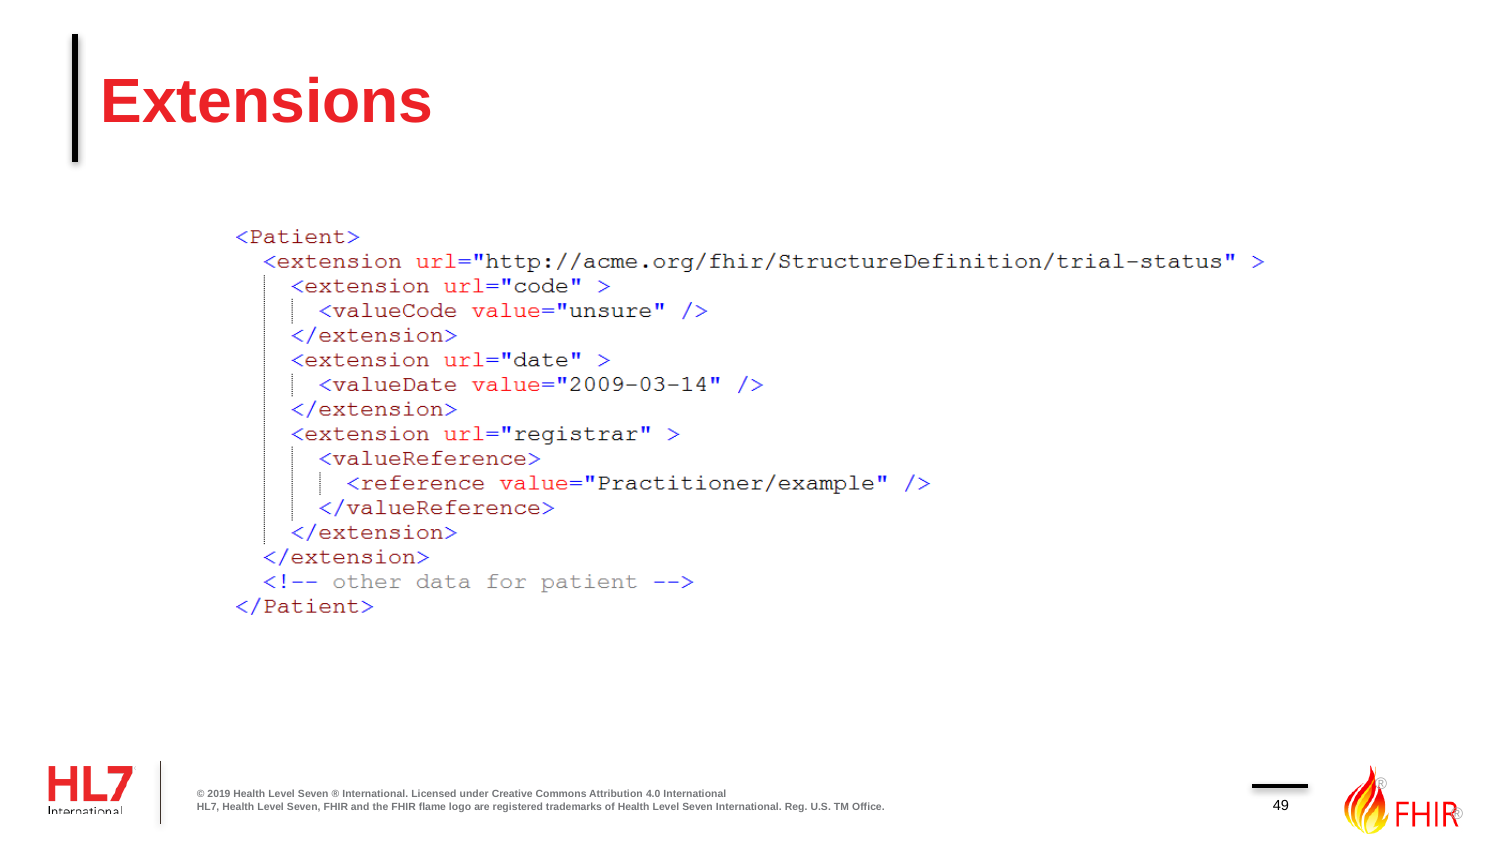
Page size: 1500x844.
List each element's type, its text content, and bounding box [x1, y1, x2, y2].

slide_number 49 [1258, 786, 1304, 813]
title Extensions [100, 33, 1451, 163]
footer © 2019 Health Level Seven ® International. Licensed under Creative Commons Attribution 4.0 International HL7, Health Level Seven, FHIR and the FHIR flame logo are registered trademarks of Health Level Seven International. Reg. U.S. TM Office. [196, 786, 941, 813]
picture [235, 226, 1268, 617]
picture [1339, 760, 1463, 837]
